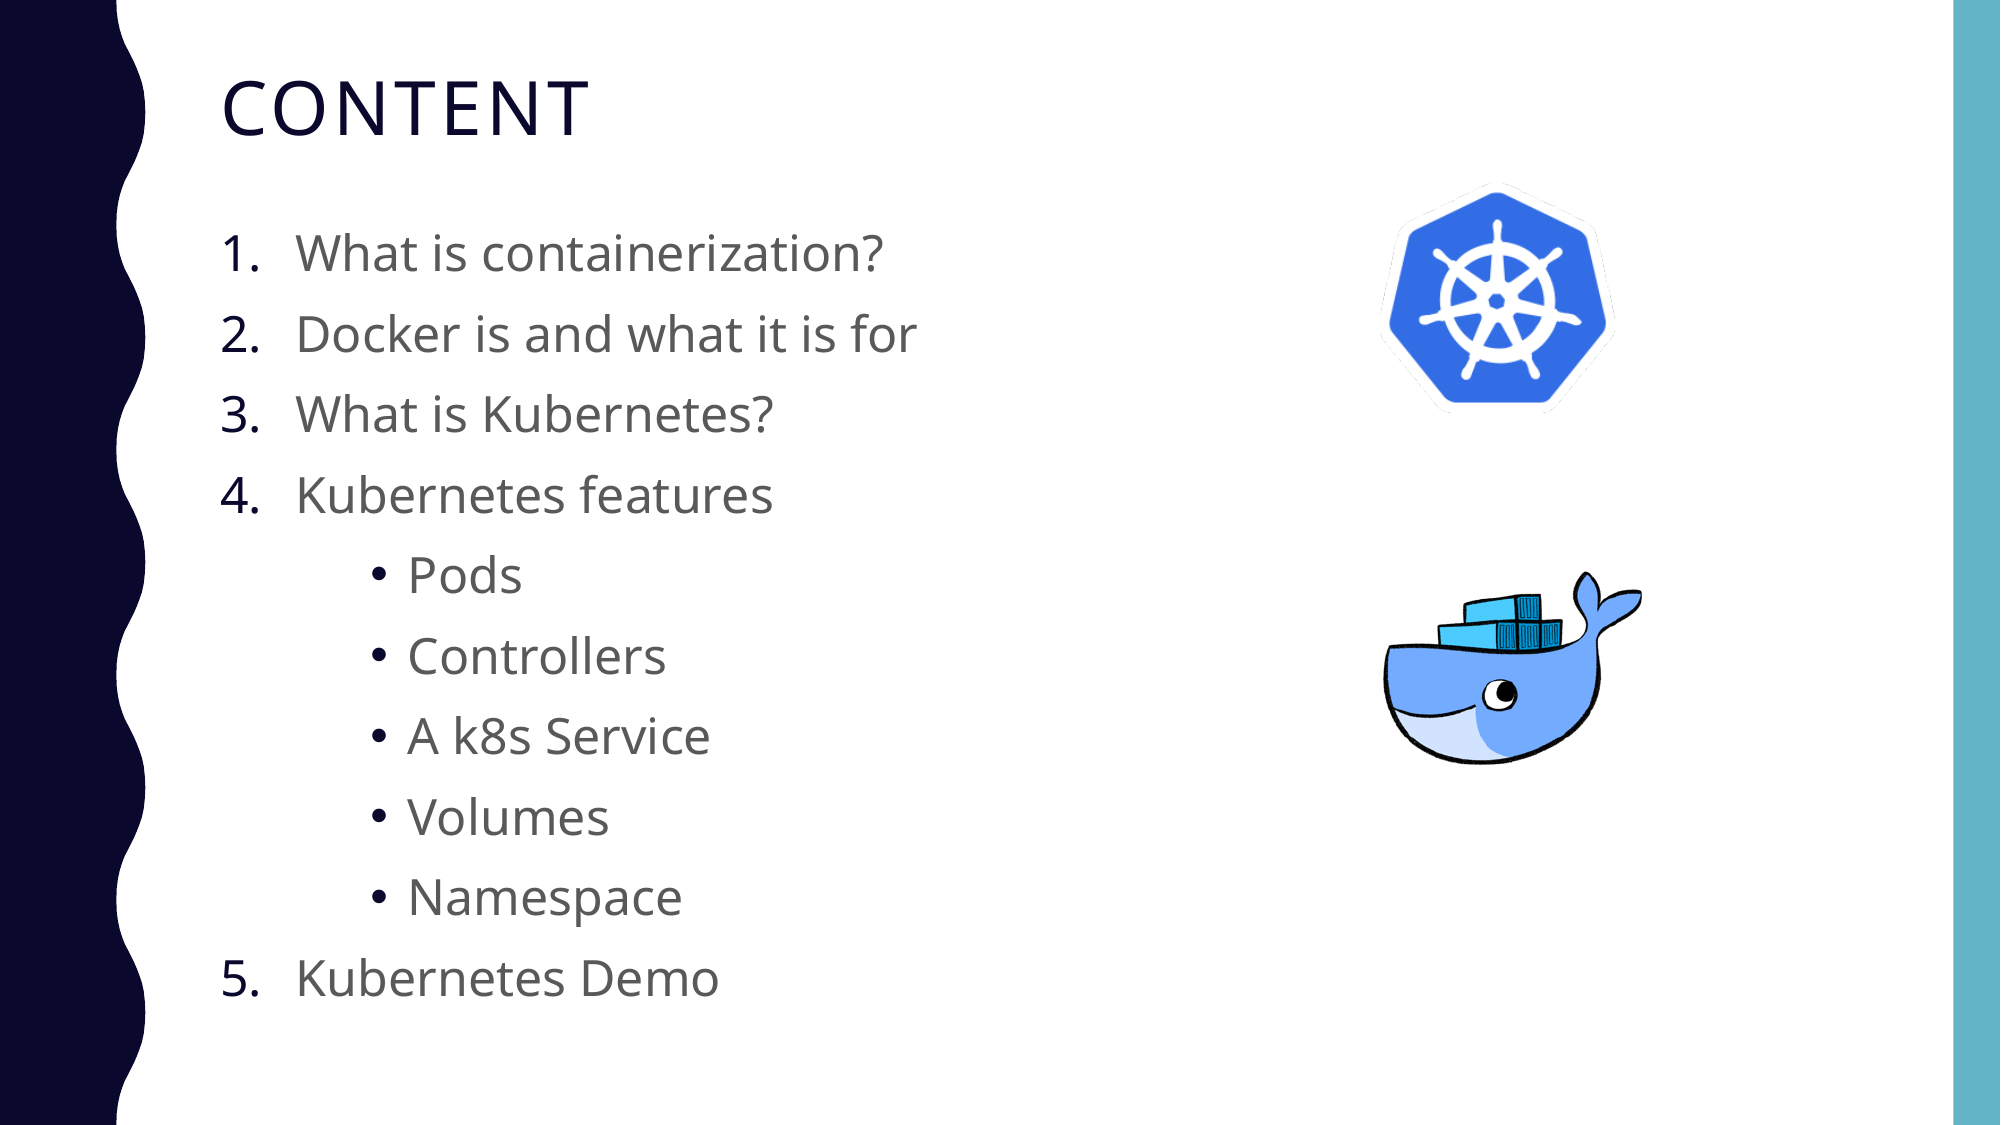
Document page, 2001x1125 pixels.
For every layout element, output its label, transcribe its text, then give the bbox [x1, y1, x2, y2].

list What is containerization? Docker is and what it is for What is Kubernetes? Kubernetes features Pods Controllers A k8s Service Volumes Namespace Kubernetes Demo [205, 207, 1264, 1060]
picture [1383, 571, 1643, 765]
picture [1379, 182, 1616, 414]
title Content [205, 62, 1875, 308]
